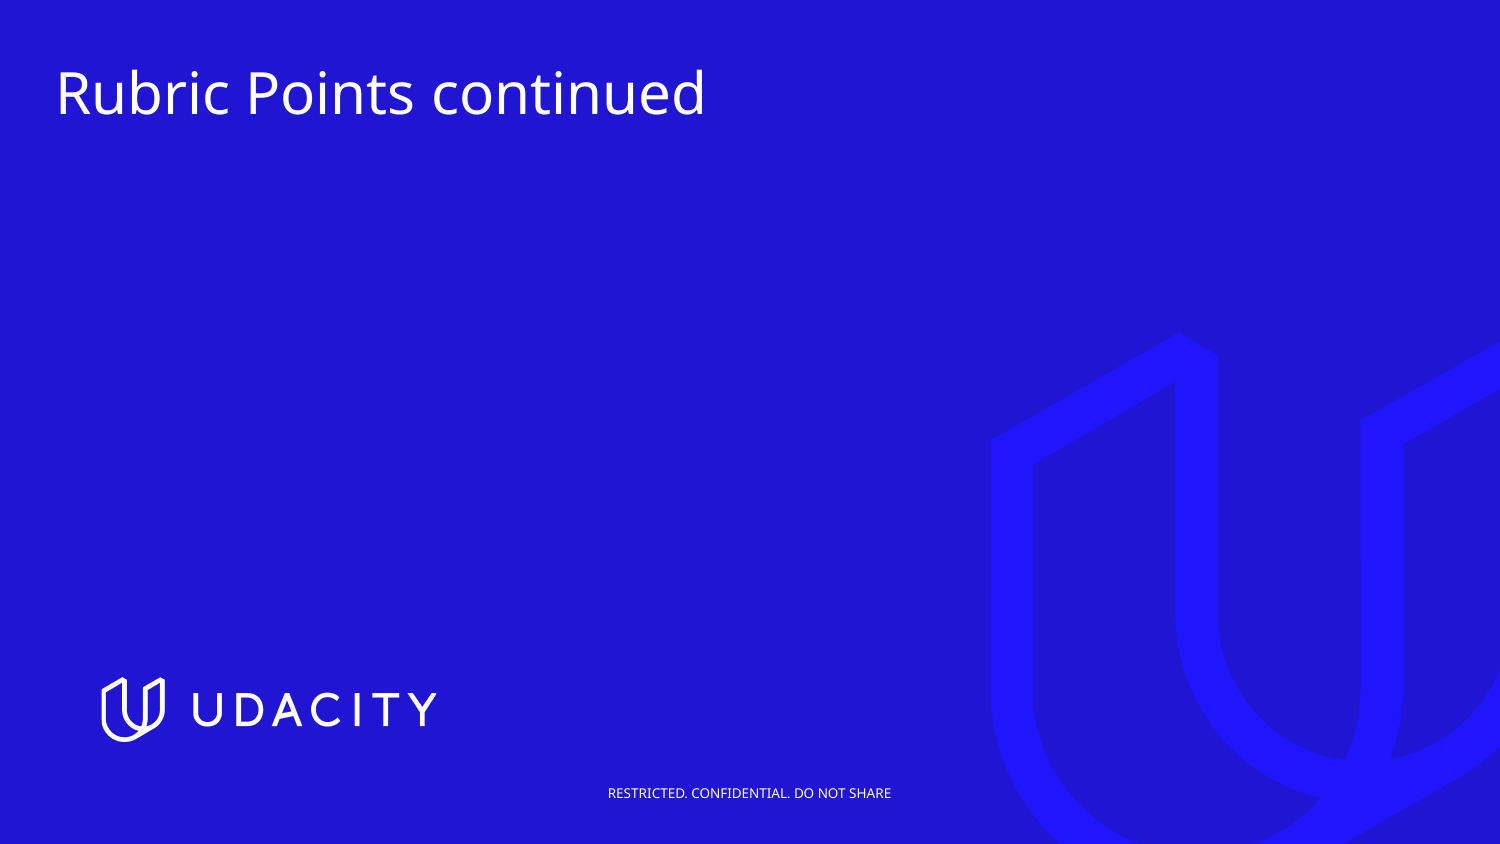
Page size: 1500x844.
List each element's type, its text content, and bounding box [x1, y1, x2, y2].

picture [0, 0, 1500, 844]
subtitle Rubric Points continued [36, 55, 1030, 163]
